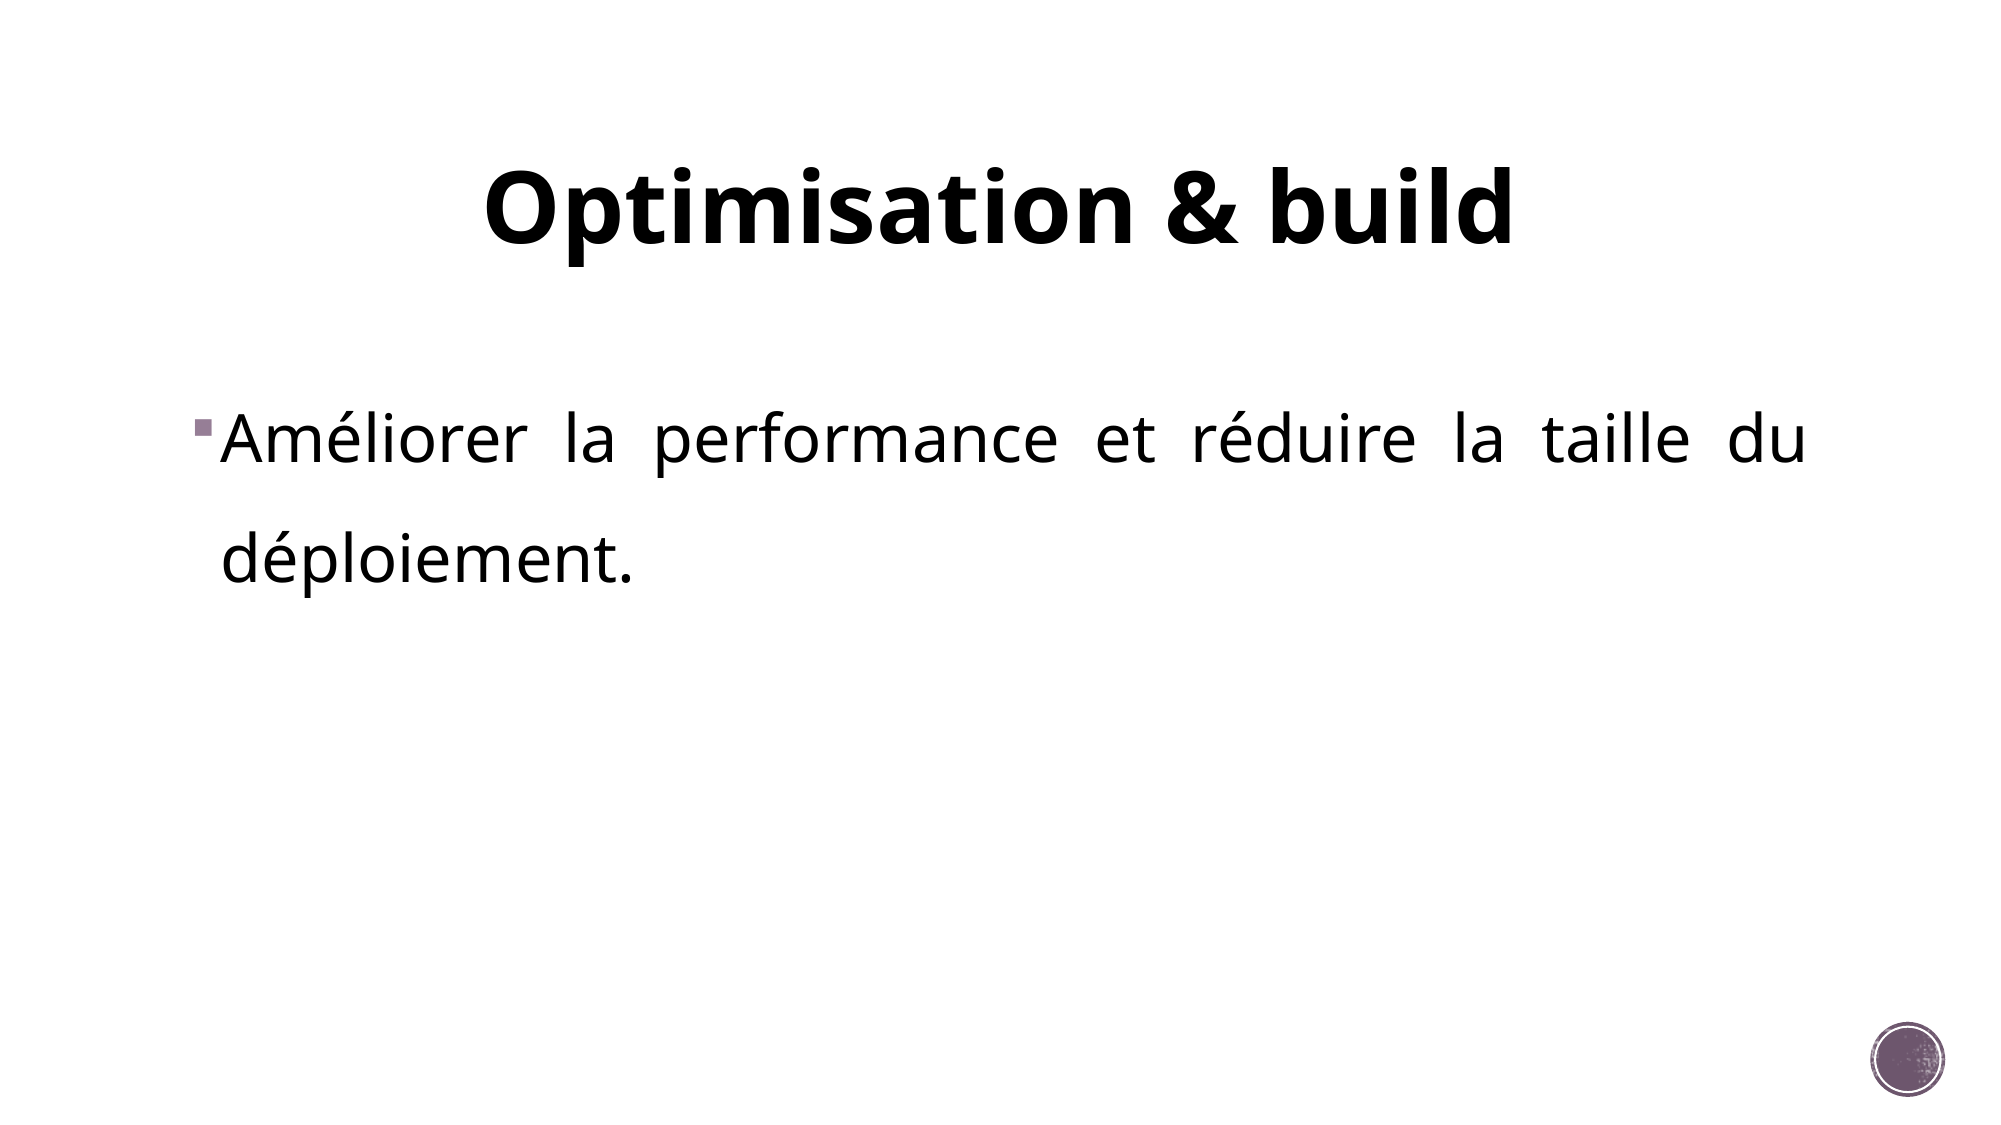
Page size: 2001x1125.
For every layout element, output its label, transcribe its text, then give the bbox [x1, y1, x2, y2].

list Améliorer la performance et réduire la taille du déploiement. [175, 348, 1826, 1013]
title Optimisation & build [175, 79, 1826, 344]
